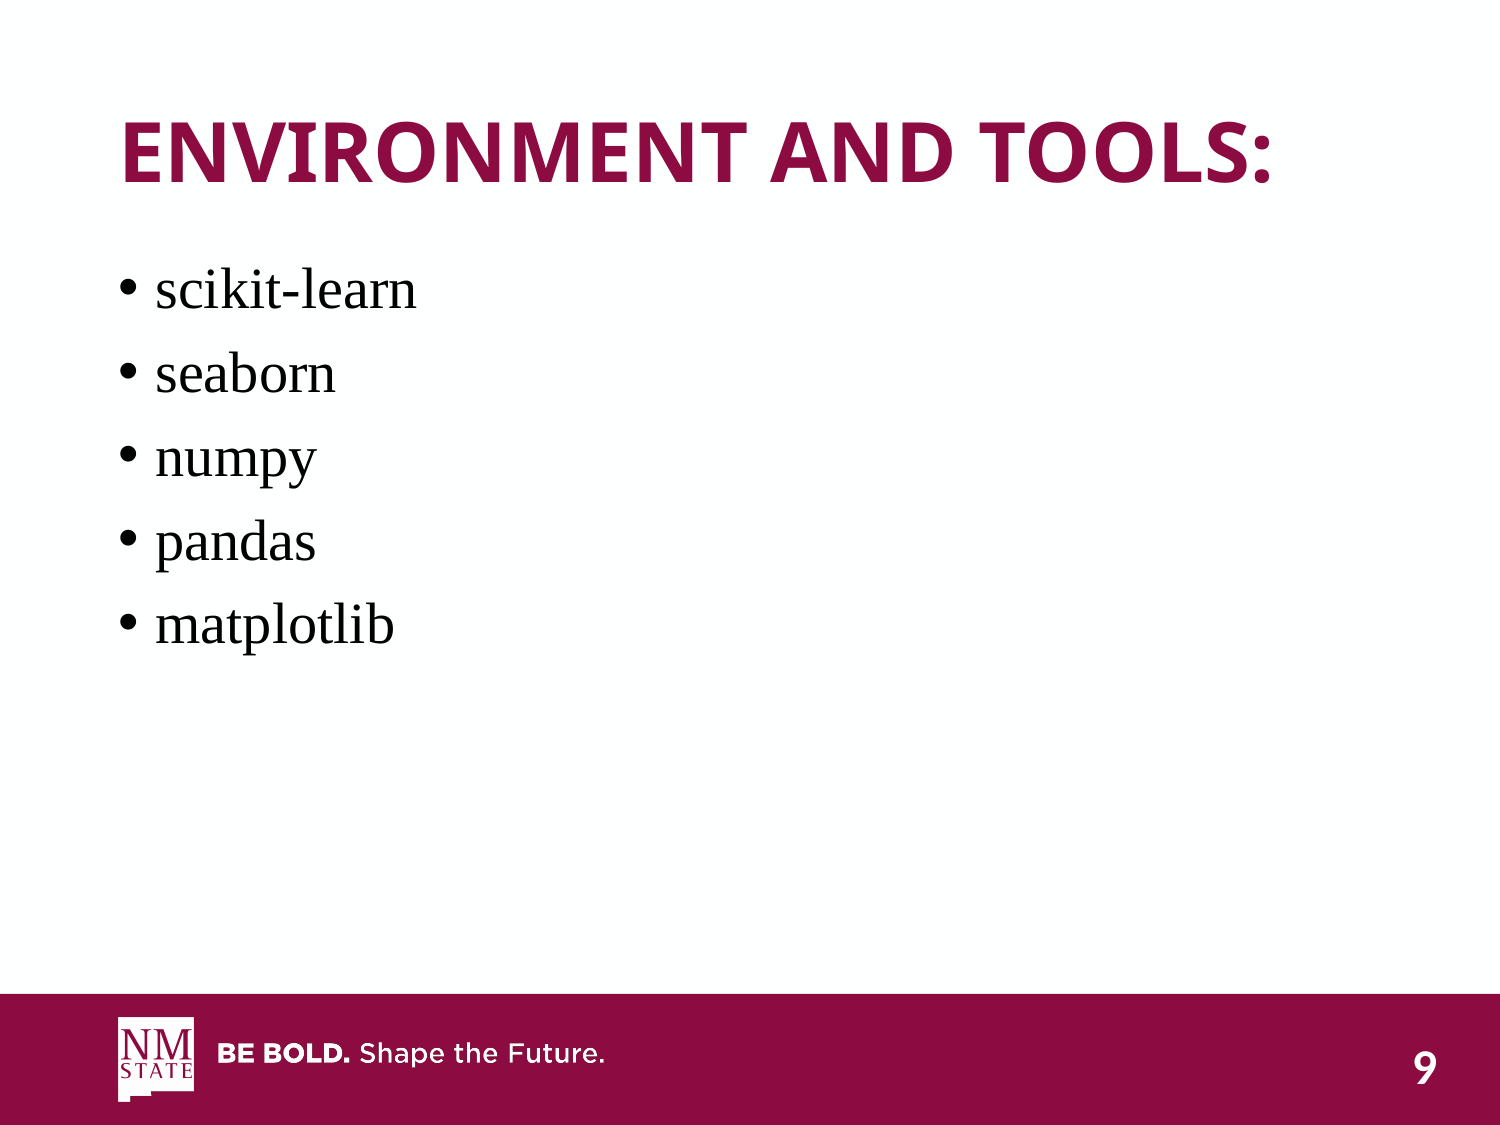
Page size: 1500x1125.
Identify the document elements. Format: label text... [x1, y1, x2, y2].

picture [118, 1017, 194, 1102]
title ENVIRONMENT AND TOOLS: [103, 59, 1397, 250]
list scikit-learn seaborn numpy pandas matplotlib [103, 250, 1397, 902]
picture [217, 1028, 604, 1084]
text_box 9 [1397, 1027, 1453, 1102]
